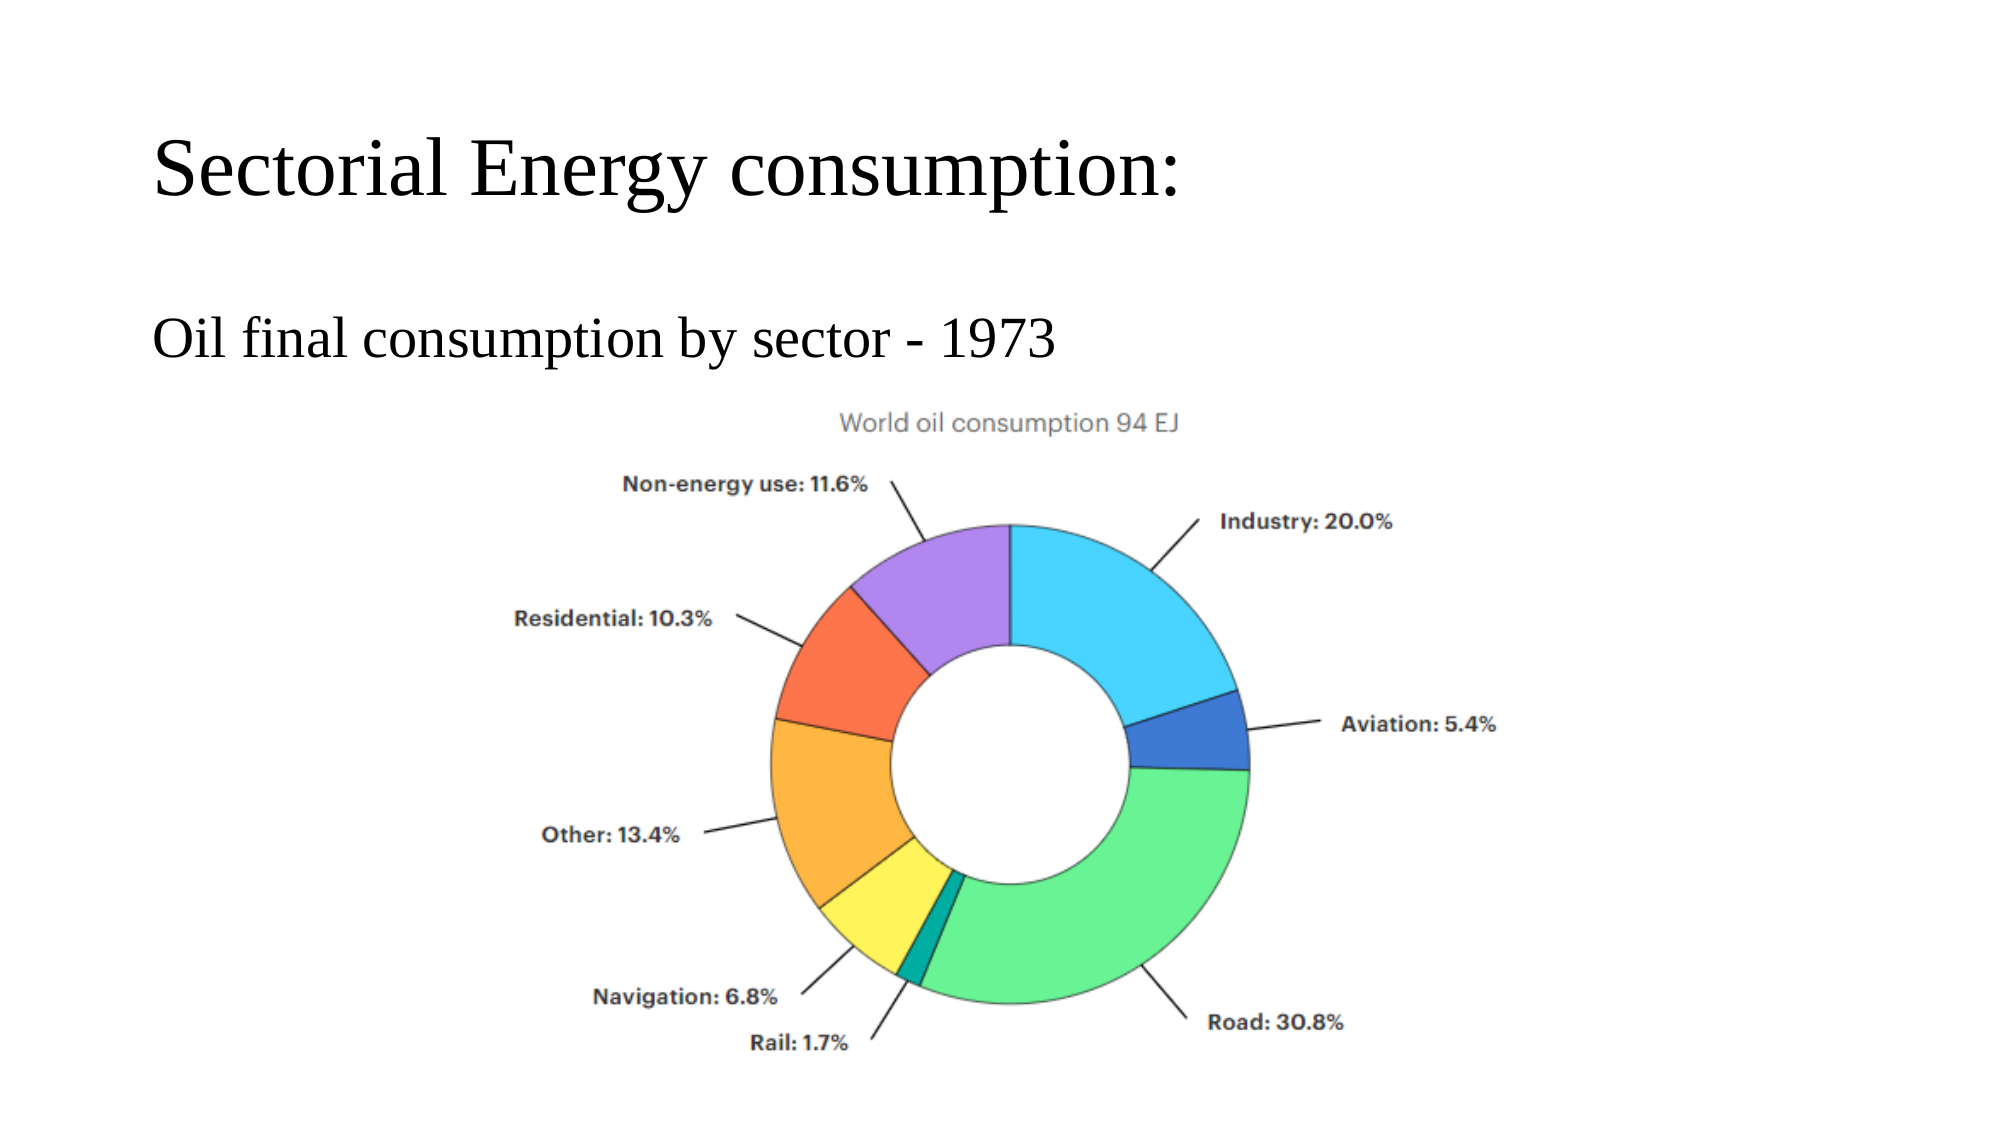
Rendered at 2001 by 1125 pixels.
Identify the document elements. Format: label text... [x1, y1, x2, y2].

title Sectorial Energy consumption: [137, 59, 1863, 278]
list Oil final consumption by sector - 1973 [137, 299, 1863, 1014]
picture [497, 392, 1503, 1066]
